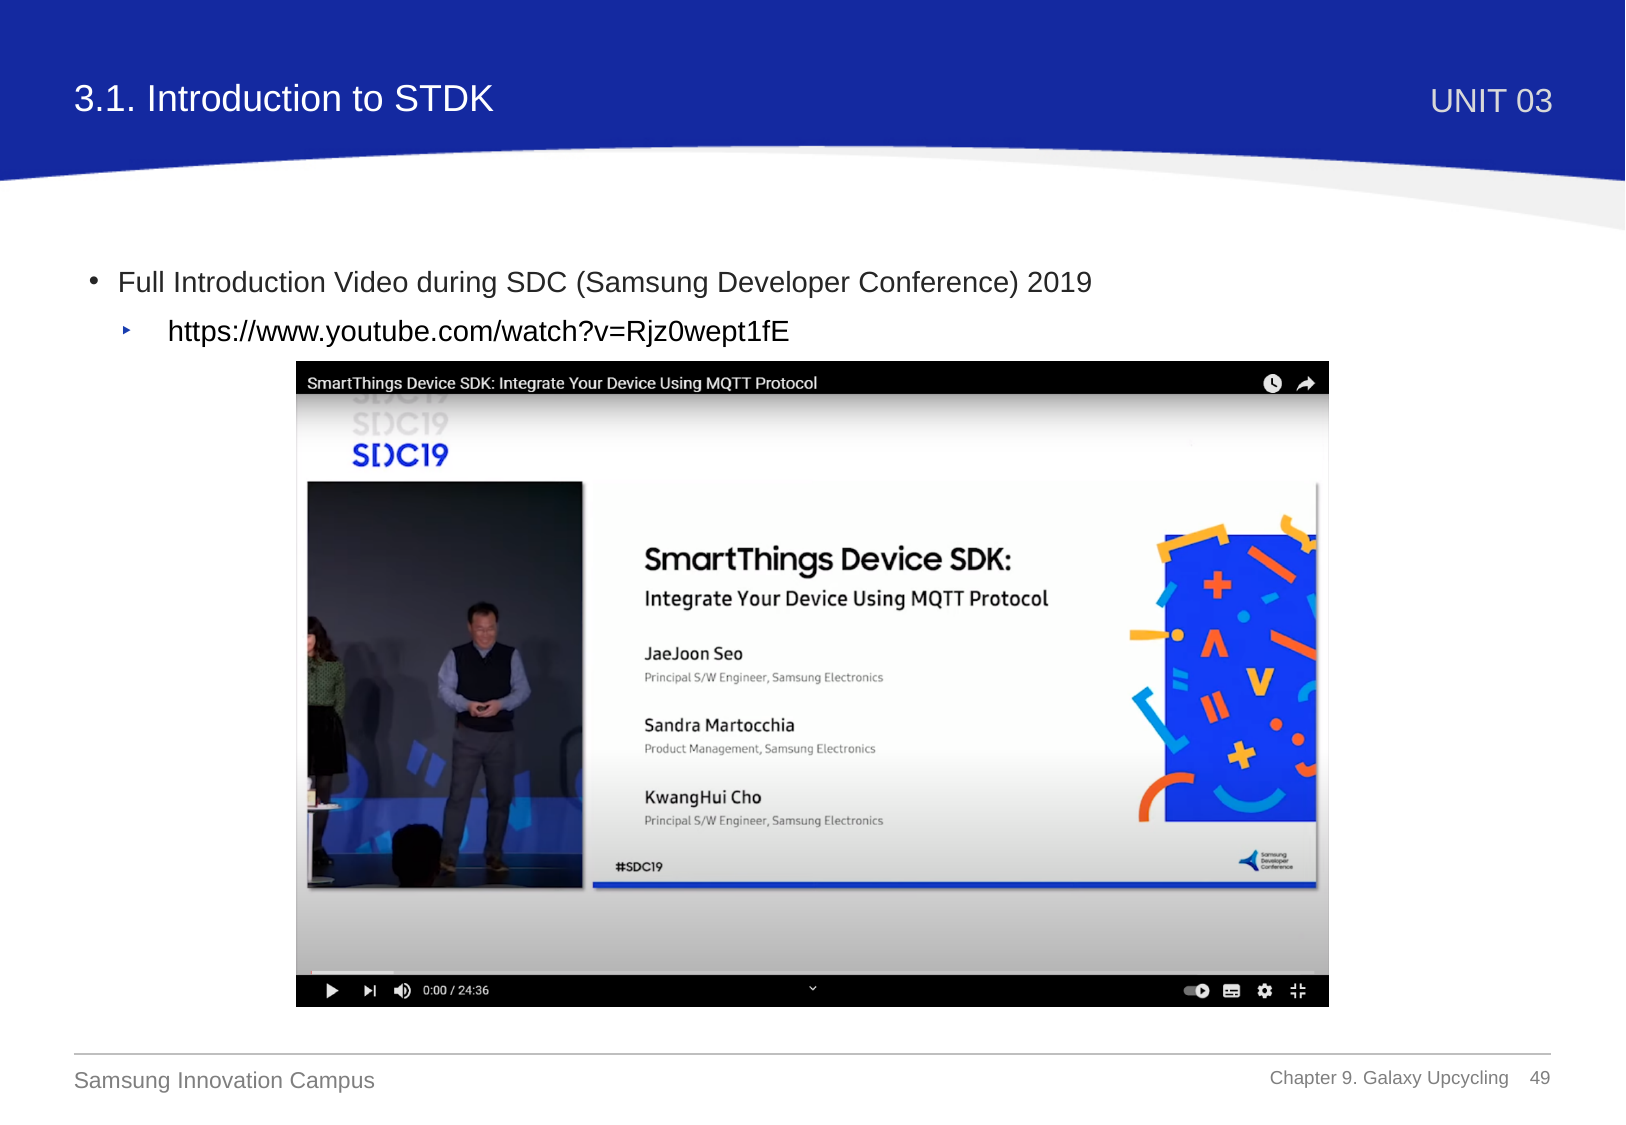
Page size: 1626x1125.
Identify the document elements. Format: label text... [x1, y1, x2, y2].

list Full Introduction Video during SDC (Samsung Developer Conference) 2019 [88, 249, 1530, 356]
picture [0, 0, 1625, 1125]
list 3.1. Introduction to STDK [73, 73, 1308, 119]
list UNIT 03 [1423, 79, 1554, 120]
text_box https://www.youtube.com/watch?v=Rjz0wept1fE [113, 304, 1478, 355]
